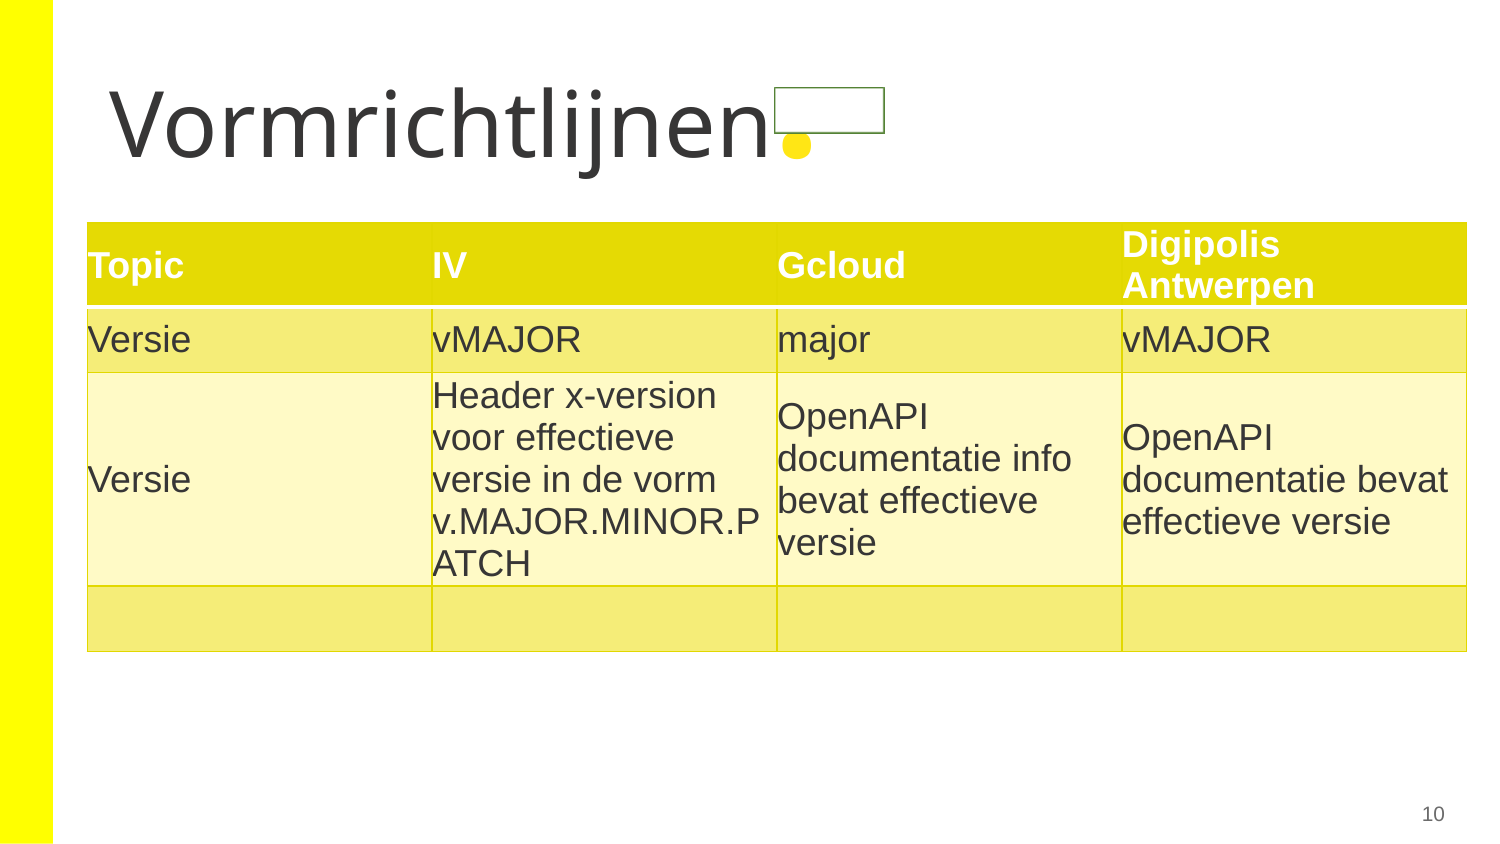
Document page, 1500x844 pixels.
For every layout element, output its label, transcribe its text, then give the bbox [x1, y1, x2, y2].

table_cell Versie [88, 309, 431, 372]
table_cell vMAJOR [1123, 309, 1466, 372]
table_header Topic [88, 224, 431, 305]
text_box Vormrichtlijnen. [94, 0, 1312, 109]
table_cell OpenAPI documentatie info bevat effectieve versie [778, 373, 1121, 585]
table_header Gcloud [778, 224, 1121, 305]
table_cell [433, 587, 776, 651]
table_cell [1123, 587, 1466, 651]
table_cell Header x-version voor effectieve versie in de vorm v.MAJOR.MINOR.PATCH [433, 373, 776, 585]
table_cell [88, 587, 431, 651]
table_cell [778, 587, 1121, 651]
table_cell Versie [88, 373, 431, 585]
table_cell OpenAPI documentatie bevat effectieve versie [1123, 373, 1466, 585]
table_cell vMAJOR [433, 309, 776, 372]
slide_number 10 [1339, 796, 1452, 829]
table_cell major [778, 309, 1121, 372]
table_header Digipolis Antwerpen [1123, 224, 1466, 305]
table_header IV [433, 224, 776, 305]
picture [774, 87, 885, 134]
